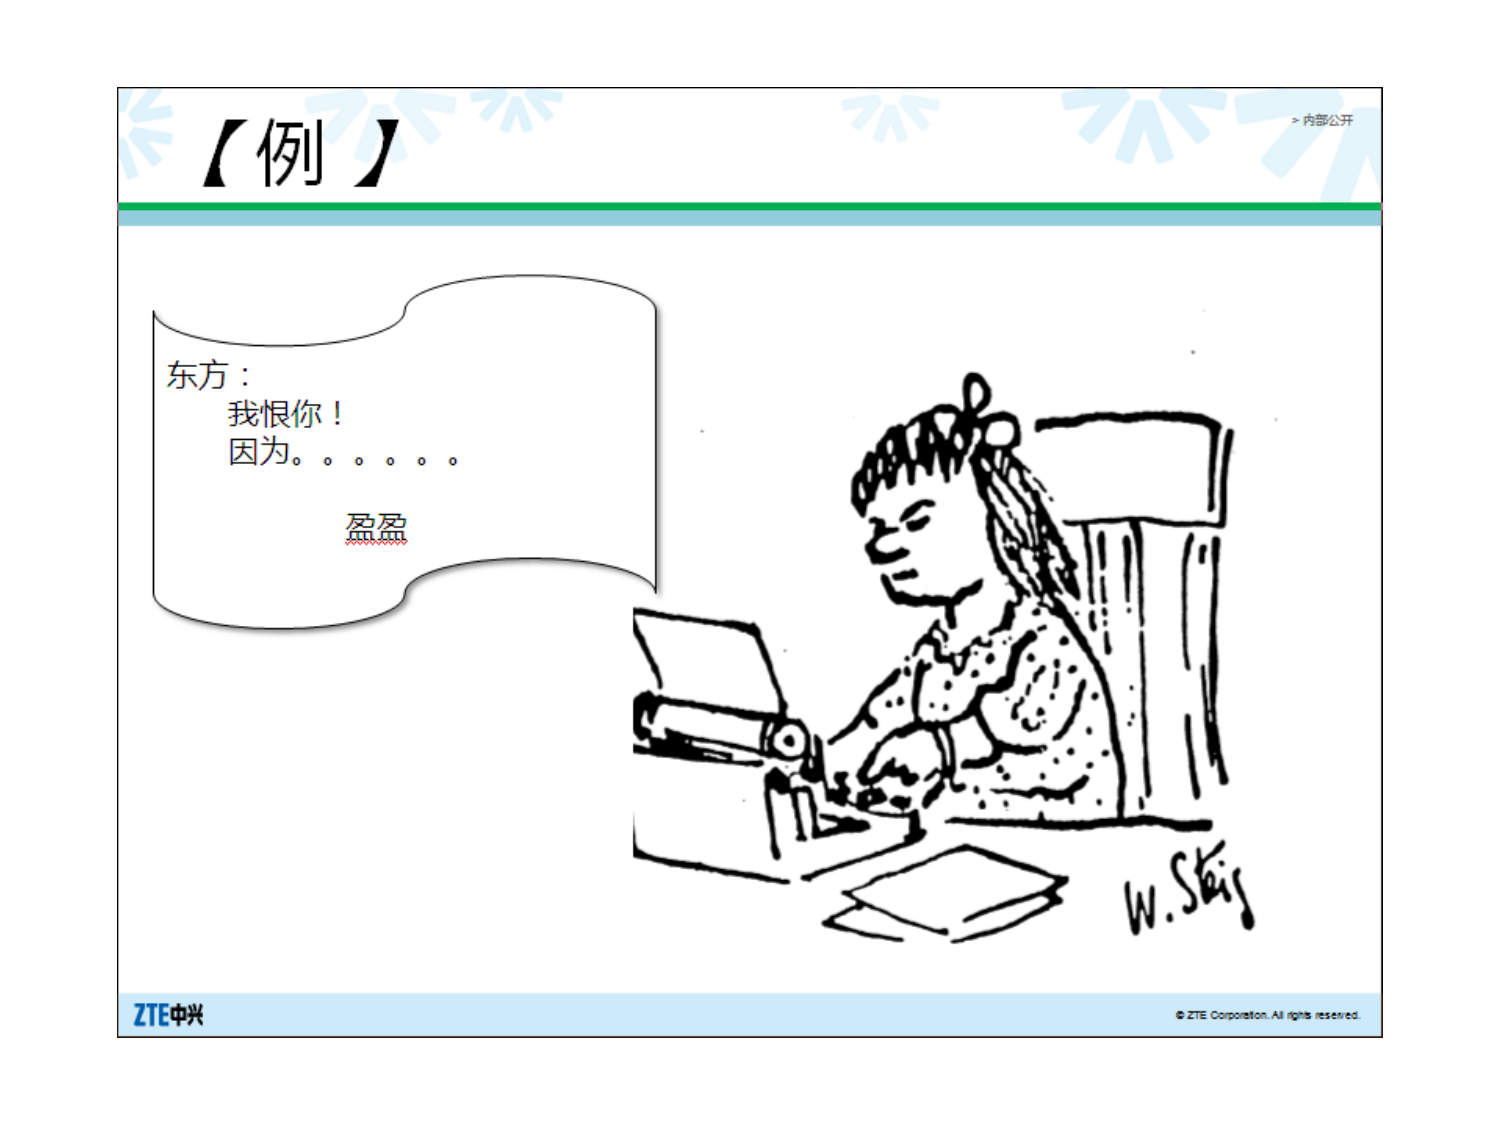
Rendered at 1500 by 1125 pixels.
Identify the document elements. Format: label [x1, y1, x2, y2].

picture [117, 87, 1383, 1038]
